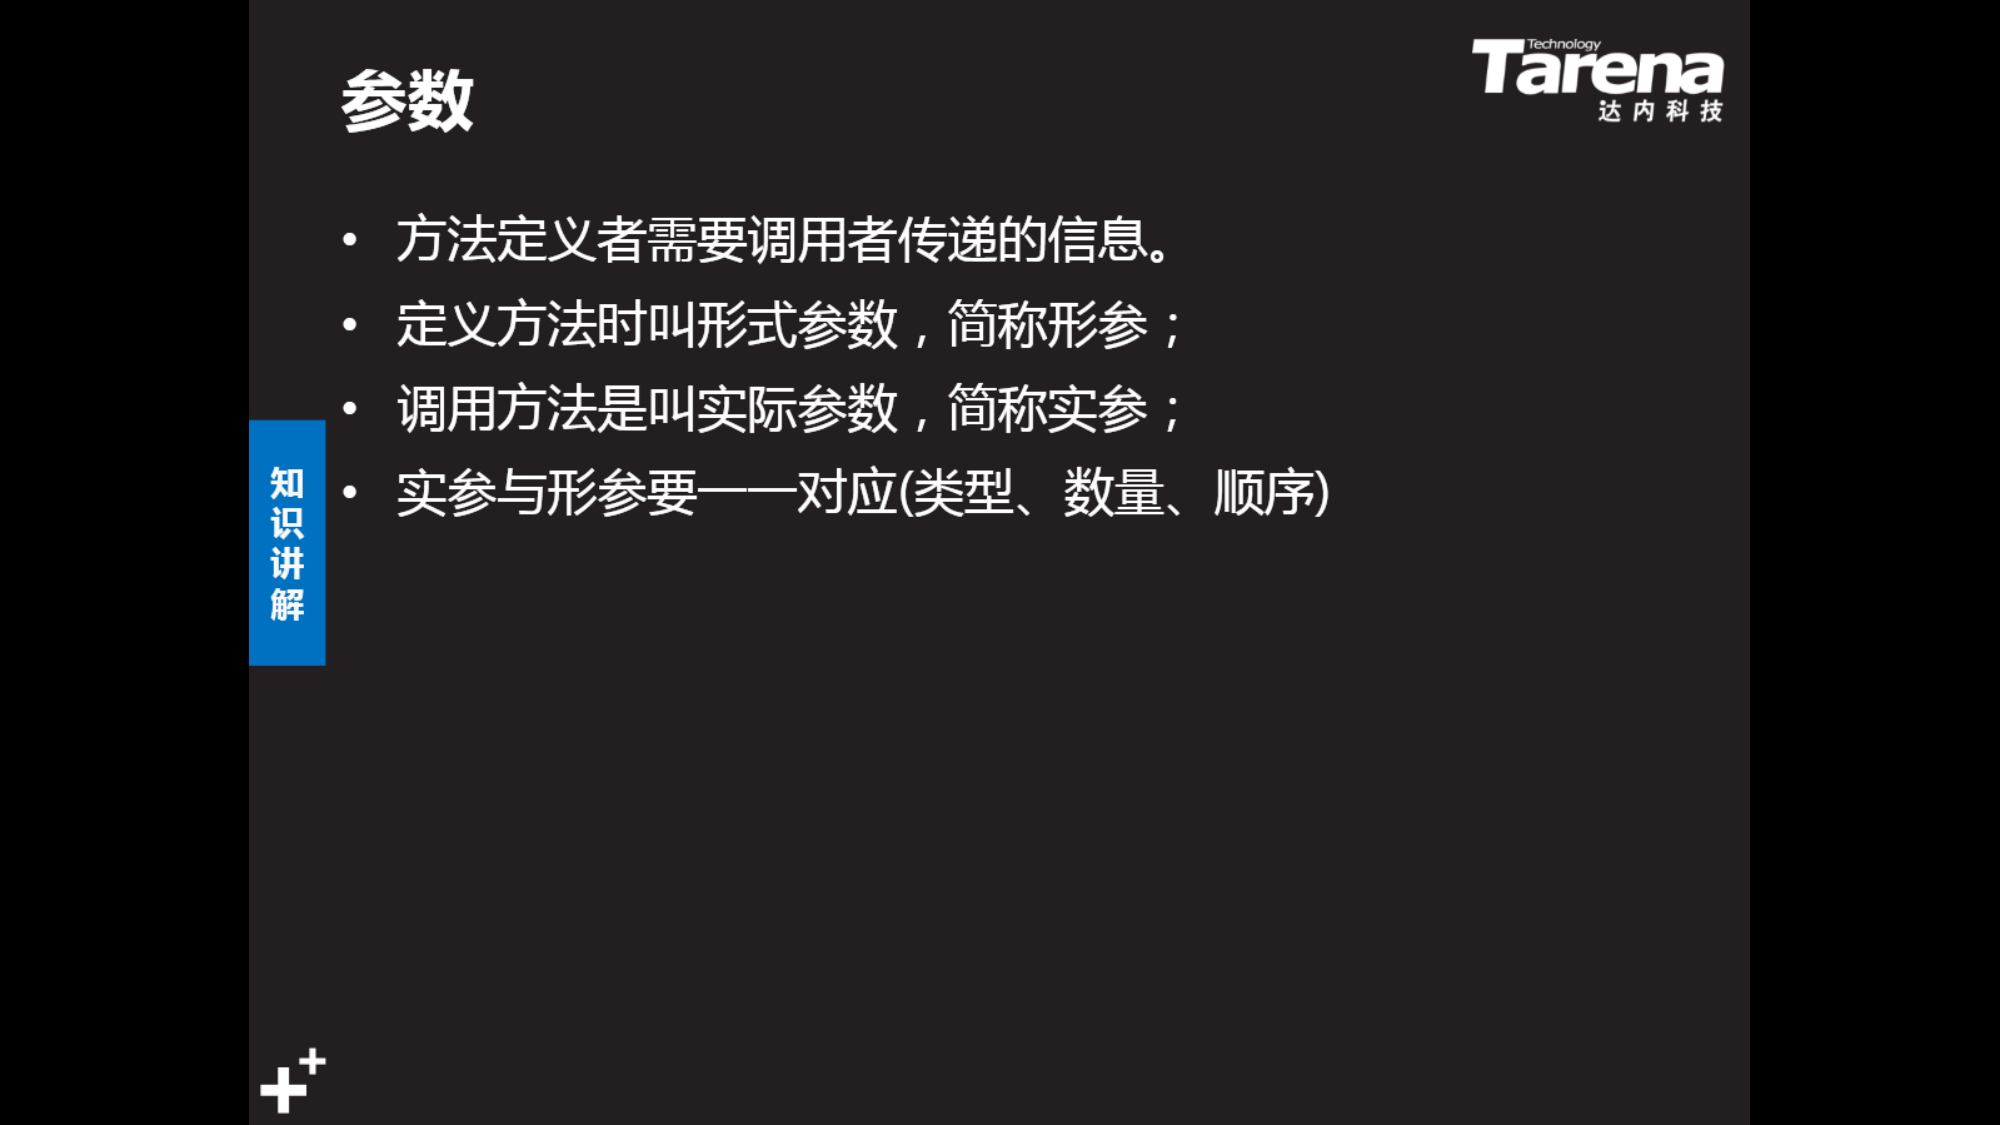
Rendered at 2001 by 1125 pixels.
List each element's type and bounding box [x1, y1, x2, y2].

picture [249, 0, 1750, 1125]
